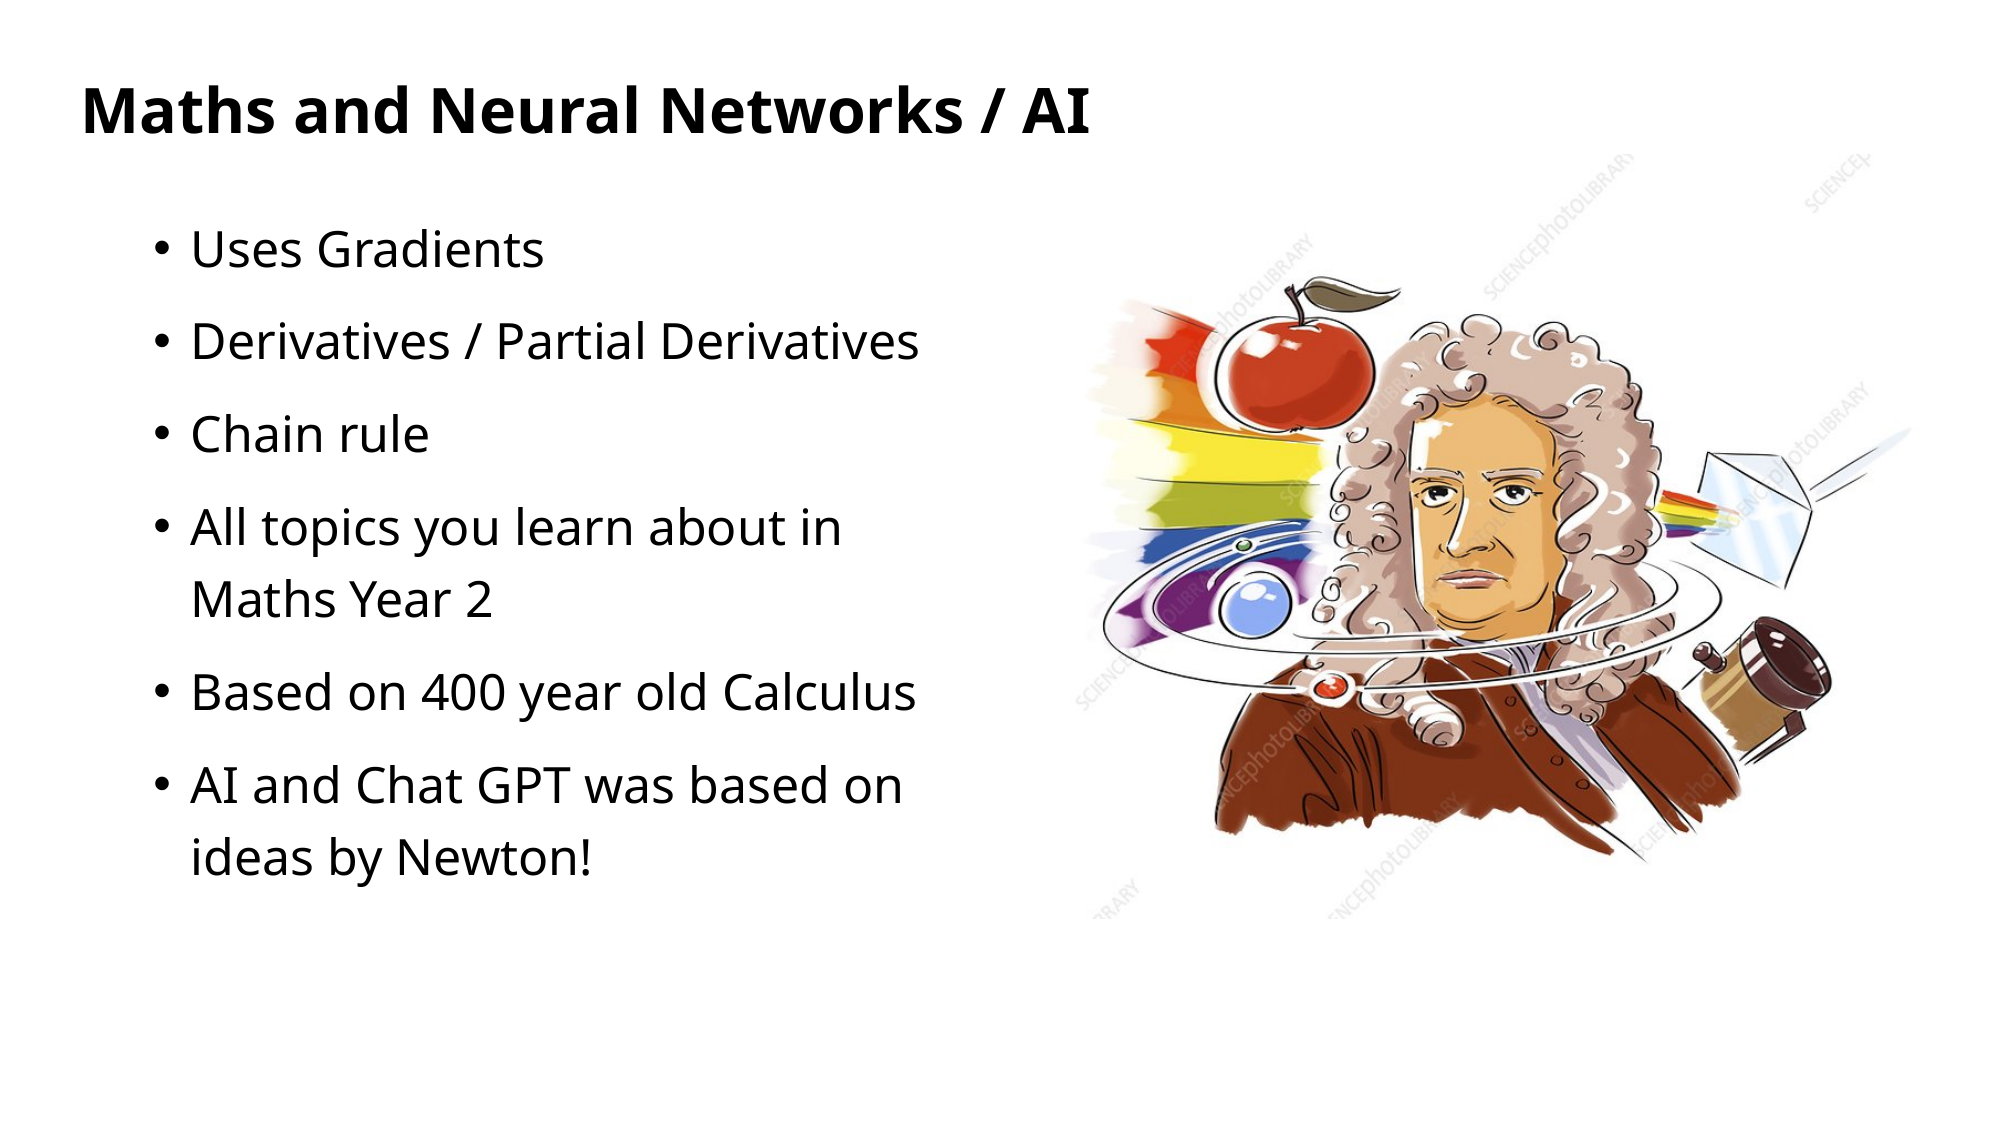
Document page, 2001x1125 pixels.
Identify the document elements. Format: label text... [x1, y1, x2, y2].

picture [1050, 154, 1935, 919]
list Uses Gradients Derivatives / Partial Derivatives Chain rule All topics you learn about in Maths Year 2 Based on 400 year old Calculus AI and Chat GPT was based on ideas by Newton! [138, 197, 989, 955]
title Maths and Neural Networks / AI [65, 11, 1140, 155]
